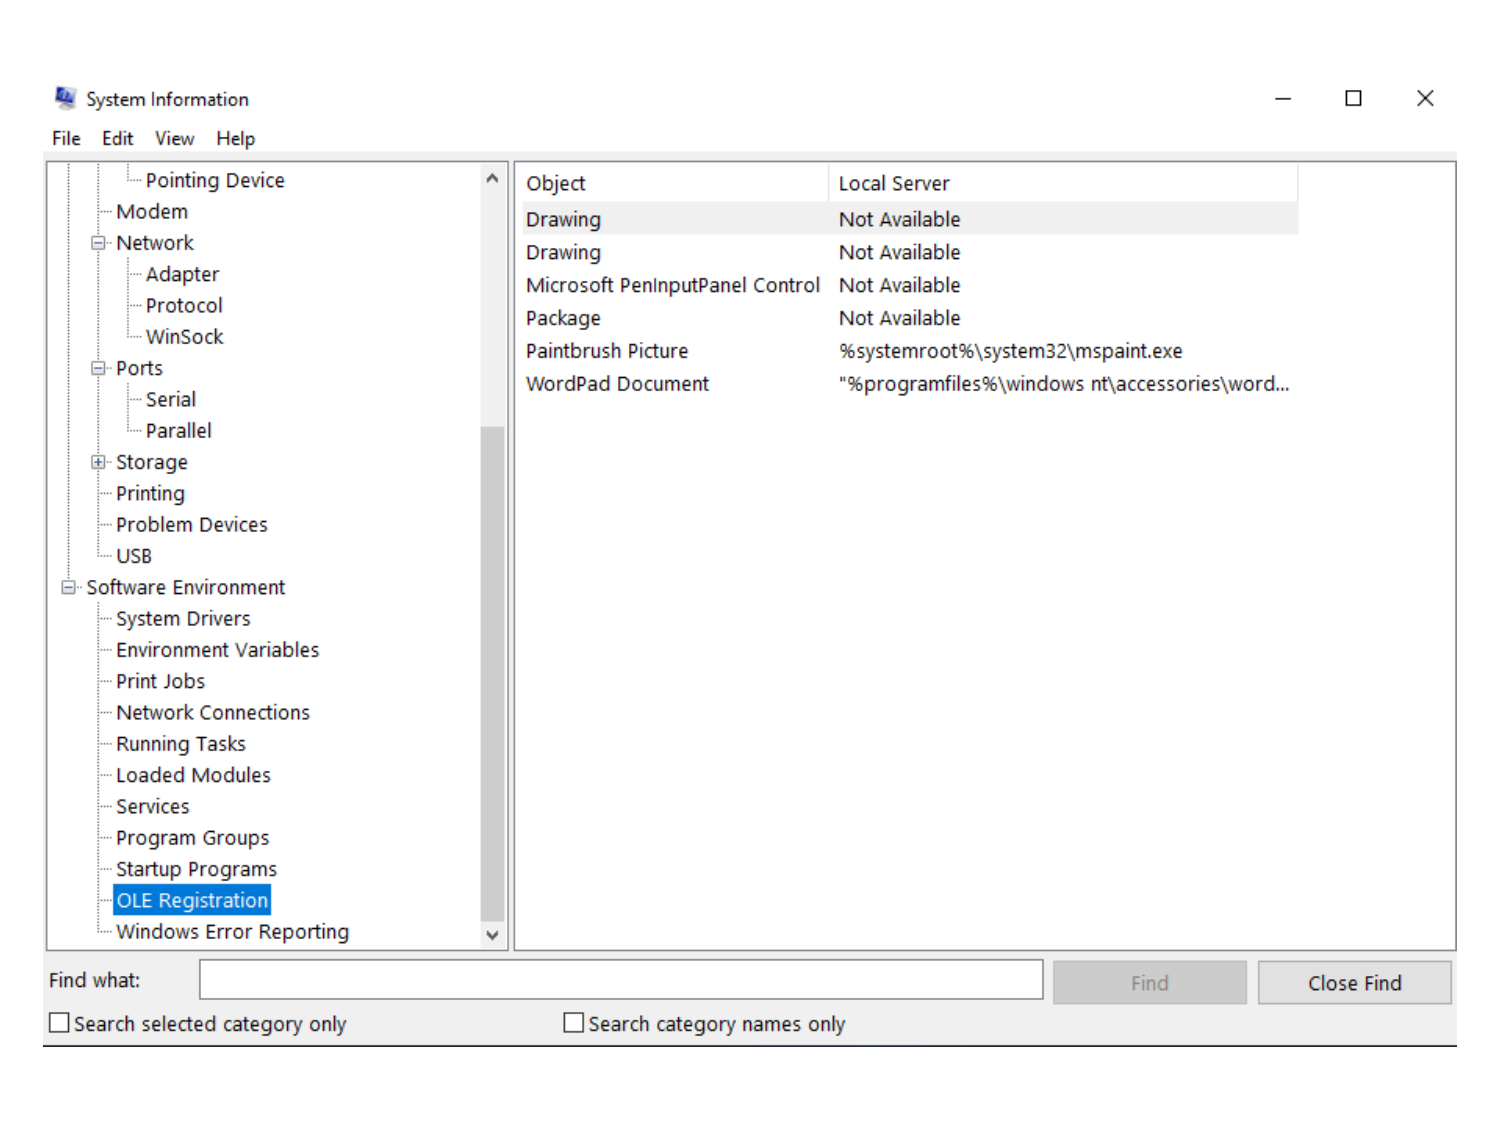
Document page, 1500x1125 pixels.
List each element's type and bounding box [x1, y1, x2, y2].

picture [43, 78, 1457, 1047]
